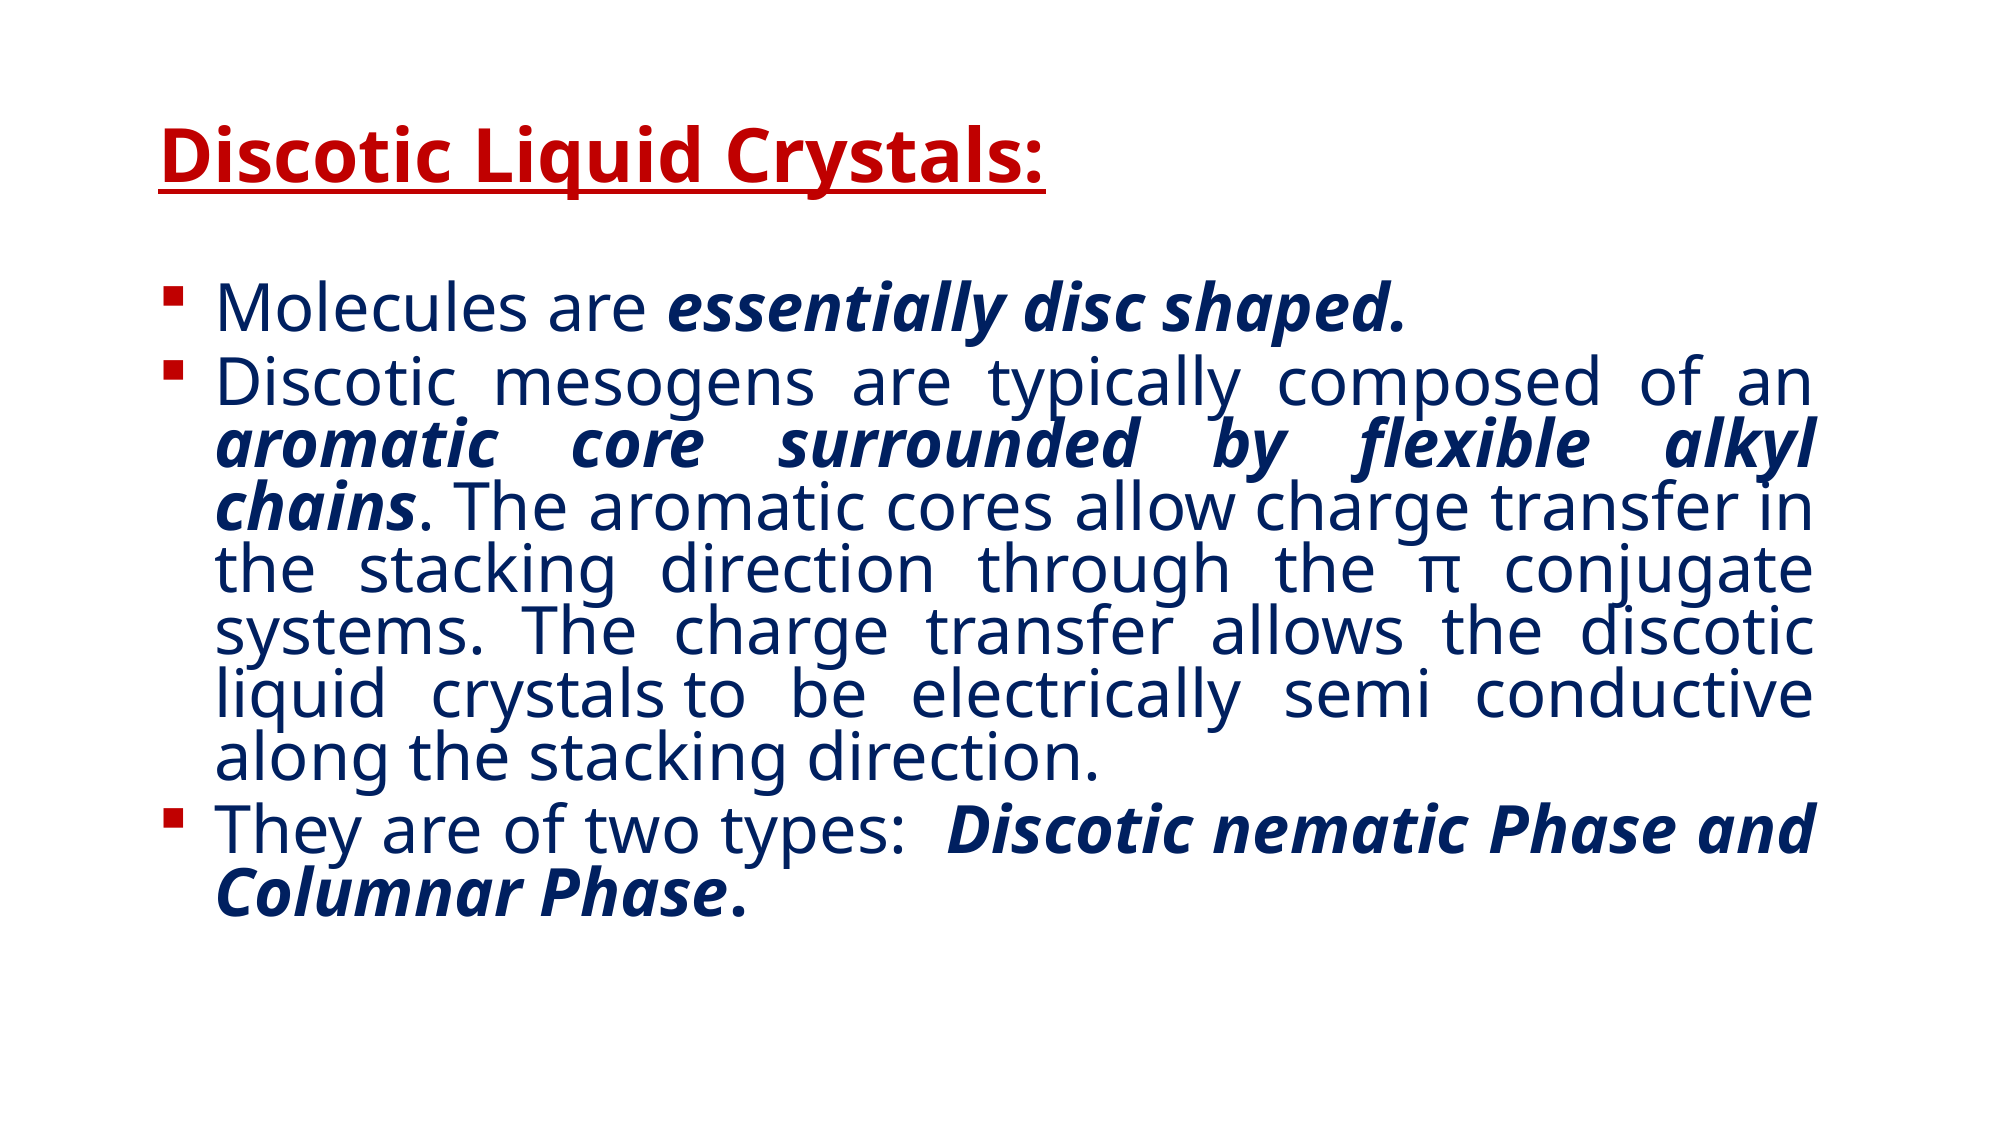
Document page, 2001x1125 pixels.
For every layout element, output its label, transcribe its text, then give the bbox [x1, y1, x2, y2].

text_box Discotic Liquid Crystals: Molecules are essentially disc shaped. Discotic mesogens are typically composed of an aromatic core surrounded by flexible alkyl chains. The aromatic cores allow charge transfer in the stacking direction through the π conjugate systems. The charge transfer allows the discotic liquid crystals to be electrically semi conductive along the stacking direction. They are of two types: Discotic nematic Phase and Columnar Phase. [143, 128, 1833, 1011]
